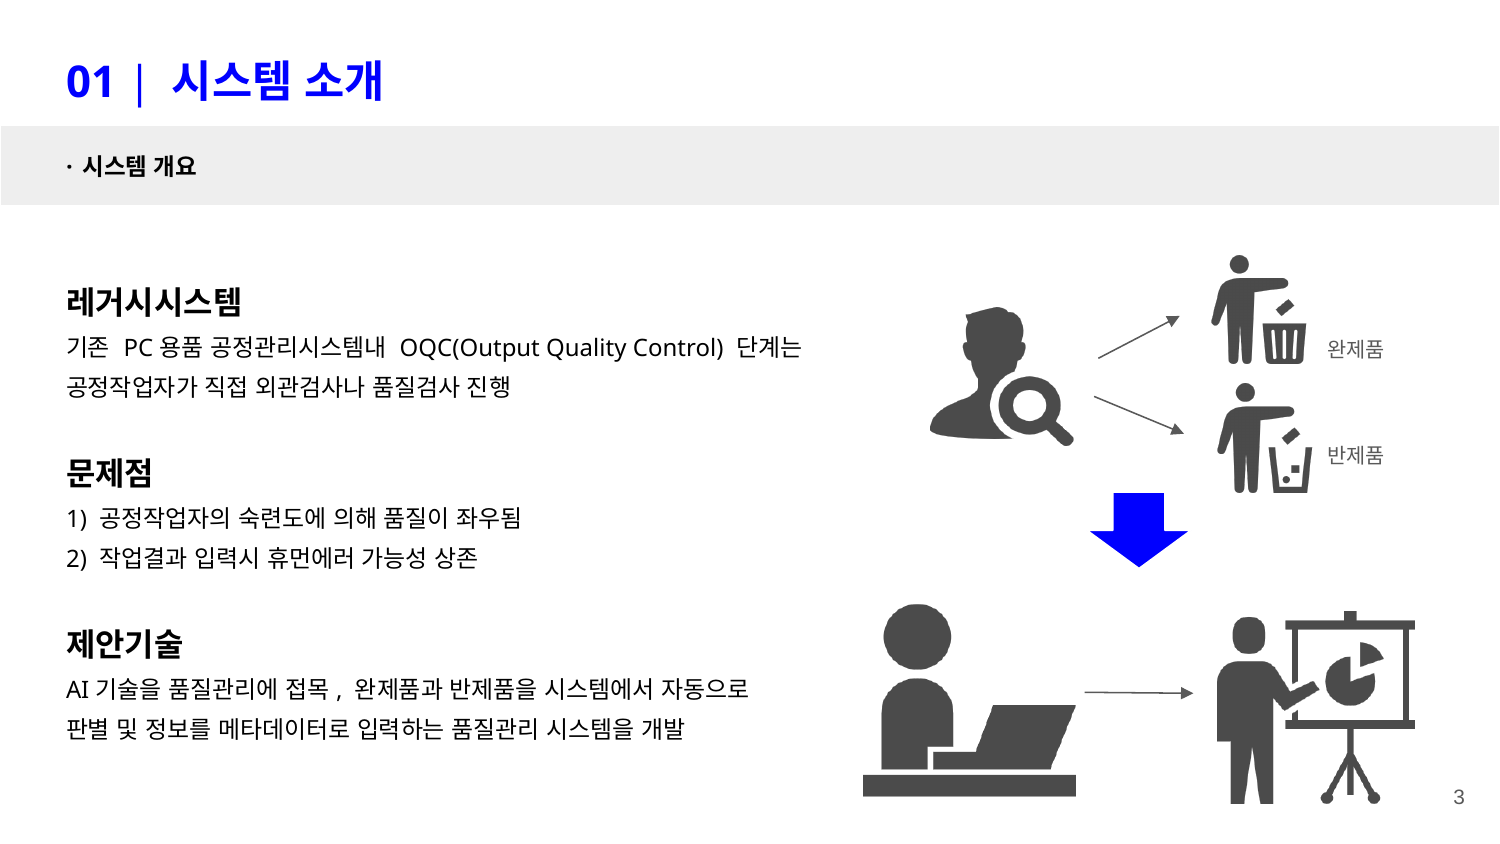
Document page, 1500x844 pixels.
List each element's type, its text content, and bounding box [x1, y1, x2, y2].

picture [927, 306, 1076, 446]
title 01 | 시스템 소개 [51, 31, 1449, 125]
text_box 완제품 [1312, 321, 1437, 382]
slide_number 3 [1389, 764, 1480, 830]
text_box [1093, 396, 1185, 434]
picture [1208, 383, 1321, 493]
picture [863, 596, 1076, 804]
picture [1217, 611, 1415, 804]
text_box [0, 125, 1500, 206]
text_box [1086, 492, 1192, 569]
title · 시스템 개요 [51, 133, 1449, 198]
list 레거시시스템 기존 PC용품 공정관리시스템내 OQC(Output Quality Control) 단계는 공정작업자가 직접 외관검사나 품질검사 진행 문제점 1) 공정작업자의 숙련도에 의해 품질이 좌우됨 2) 작업결과 입력시 휴먼에러 가능성 상존 제안기술 AI기술을 품질관리에 접목, 완제품과 반제품을 시스템에서 자동으로 판별 및 정보를 메타데이터로 입력하는 품질관리 시스템을 개발 [51, 255, 855, 762]
text_box 반제품 [1325, 427, 1437, 488]
picture [1202, 255, 1315, 364]
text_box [1098, 315, 1180, 359]
